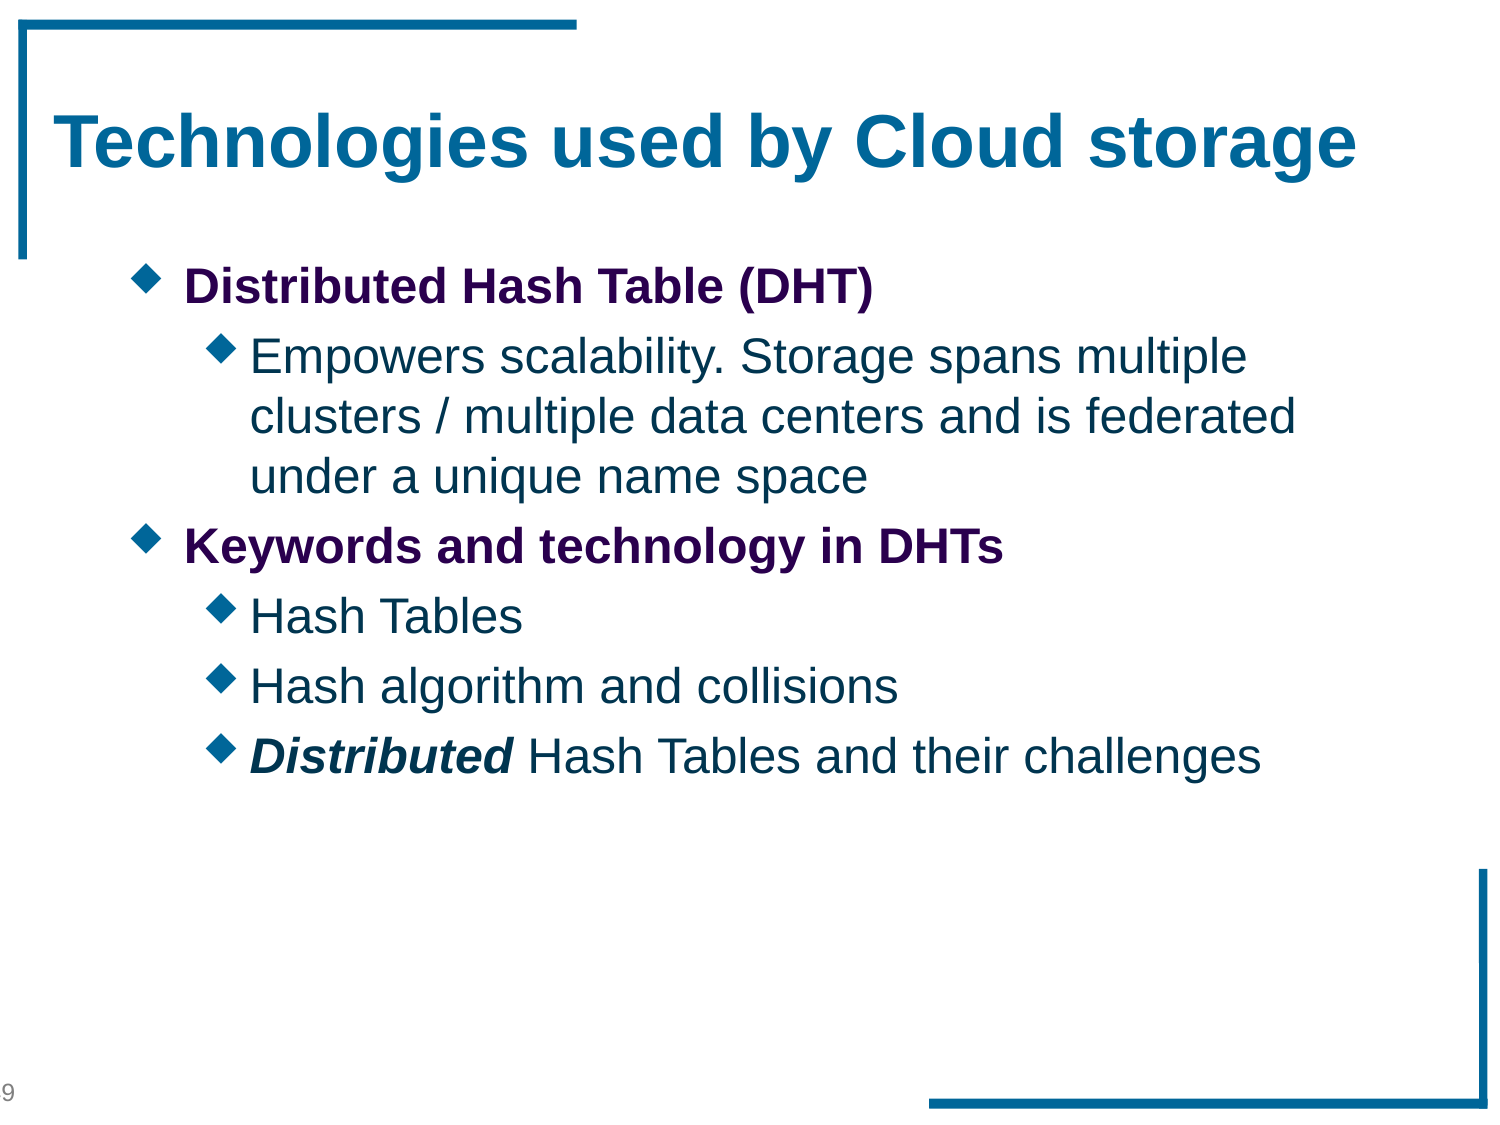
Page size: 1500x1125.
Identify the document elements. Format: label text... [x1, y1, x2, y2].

list Distributed Hash Table (DHT) Empowers scalability. Storage spans multiple clusters / multiple data centers and is federated under a unique name space Keywords and technology in DHTs Hash Tables Hash algorithm and collisions Distributed Hash Tables and their challenges [112, 245, 1388, 975]
title Technologies used by Cloud storage [37, 32, 1500, 243]
